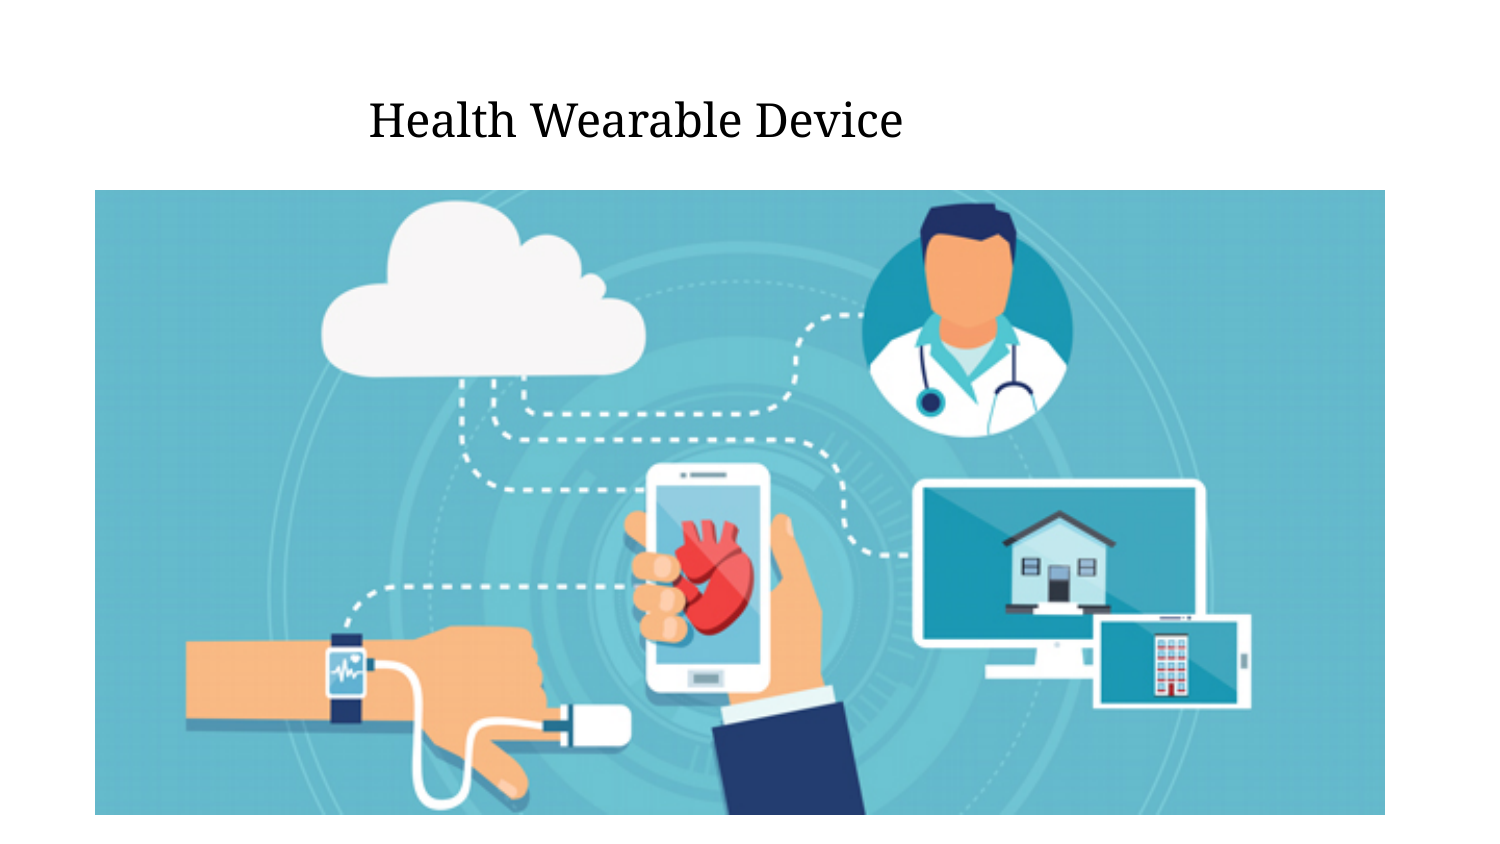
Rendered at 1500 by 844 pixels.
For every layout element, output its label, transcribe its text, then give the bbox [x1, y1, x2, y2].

picture [94, 190, 1385, 816]
title Health Wearable Device [51, 72, 1449, 167]
